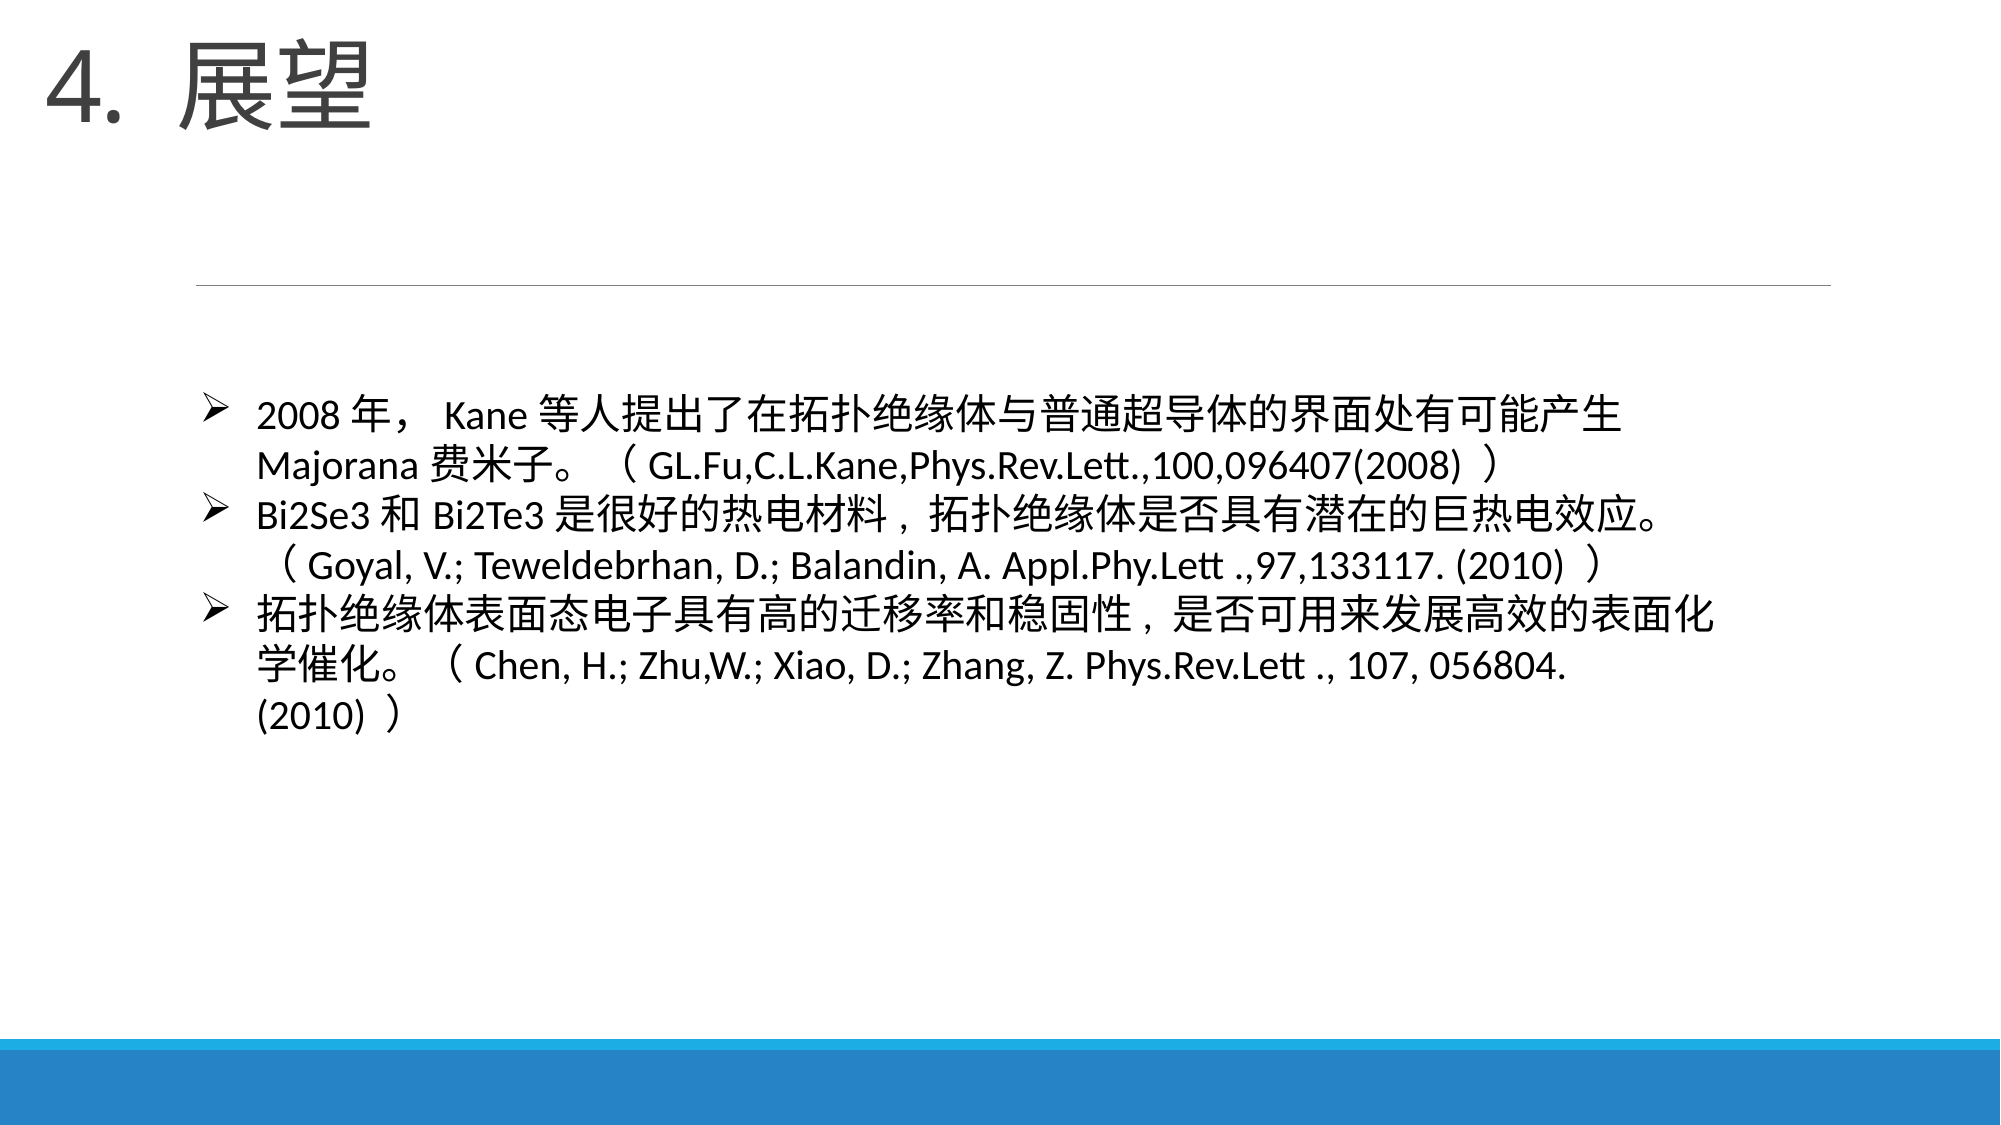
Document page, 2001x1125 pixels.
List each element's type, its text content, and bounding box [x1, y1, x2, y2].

title 4. 展望 [30, 0, 1680, 151]
text_box 2008年，Kane等人提出了在拓扑绝缘体与普通超导体的界面处有可能产生Majorana费米子。（GL.Fu,C.L.Kane,Phys.Rev.Lett.,100,096407(2008) ） Bi2Se3和Bi2Te3是很好的热电材料, 拓扑绝缘体是否具有潜在的巨热电效应。（Goyal, V.; Teweldebrhan, D.; Balandin, A. Appl.Phy.Lett .,97,133117. (2010) ） 拓扑绝缘体表面态电子具有高的迁移率和稳固性, 是否可用来发展高效的表面化学催化。（Chen, H.; Zhu,W.; Xiao, D.; Zhang, Z. Phys.Rev.Lett ., 107, 056804. (2010) ） [184, 380, 1740, 746]
